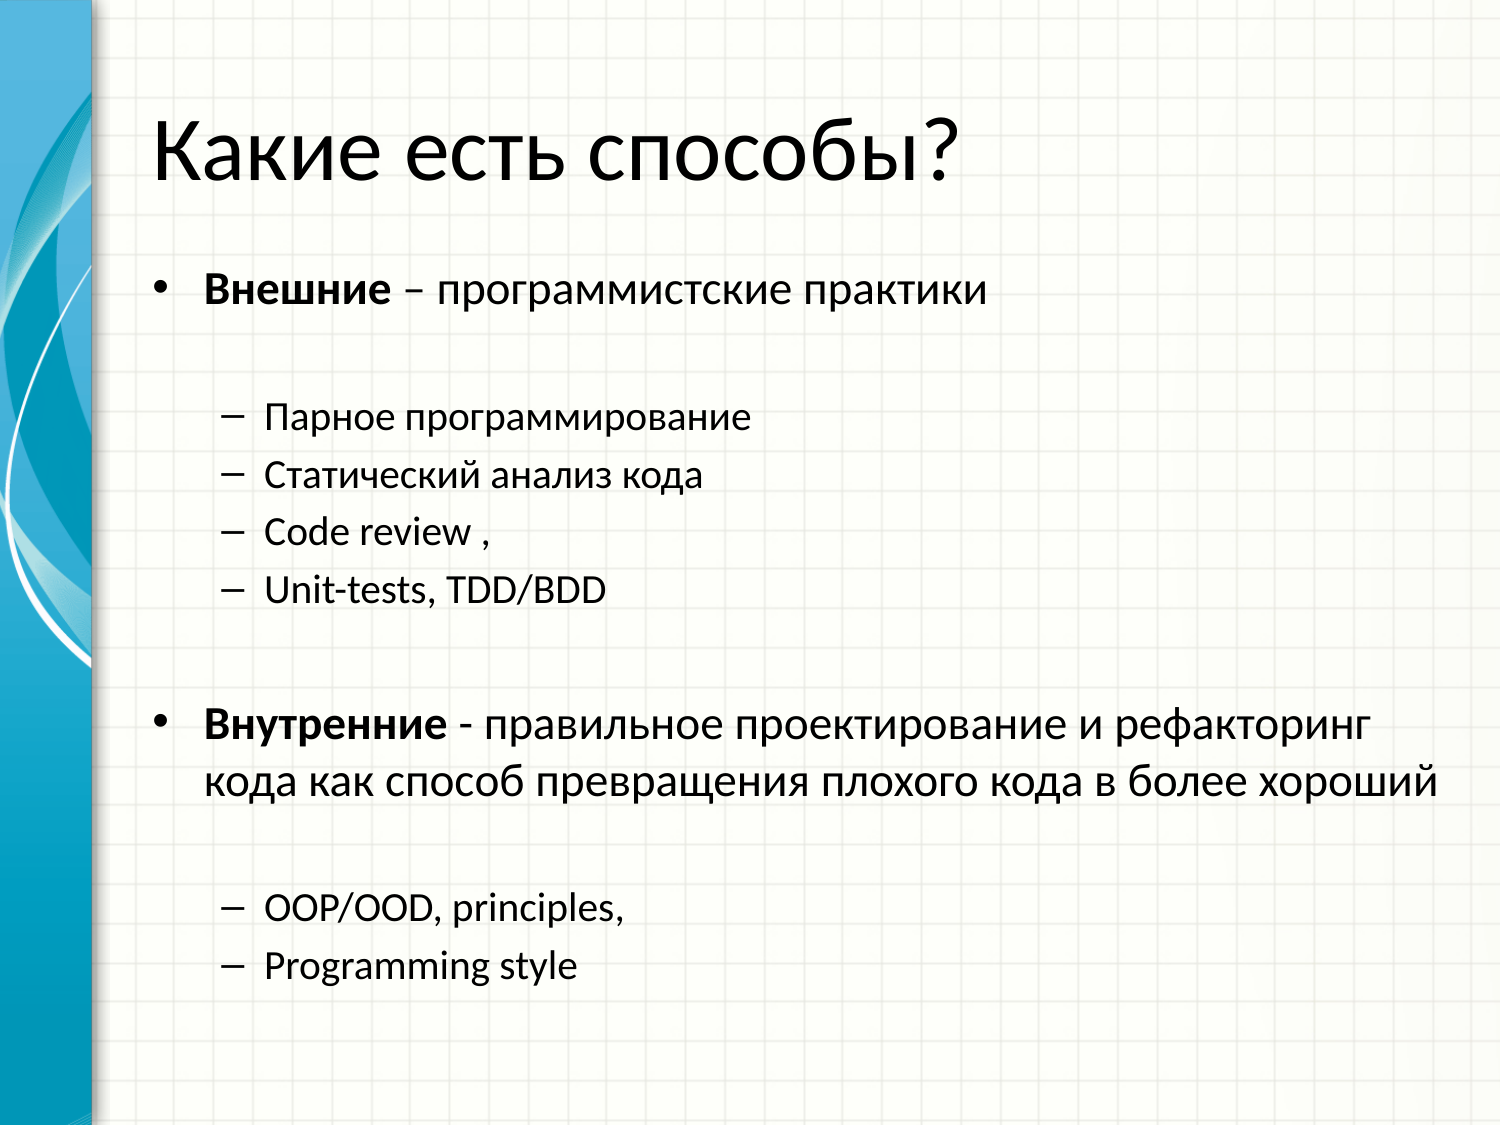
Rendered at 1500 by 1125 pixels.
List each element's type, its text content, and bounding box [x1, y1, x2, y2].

list Внешние – программистские практики Парное программирование Статический анализ кода Code review , Unit-tests, TDD/BDD Внутренние - правильное проектирование и рефакторинг кода как способ превращения плохого кода в более хороший OOP/OOD, principles, Programming style [137, 249, 1463, 1024]
title Какие есть способы? [137, 50, 1463, 238]
picture [0, 0, 1500, 1125]
